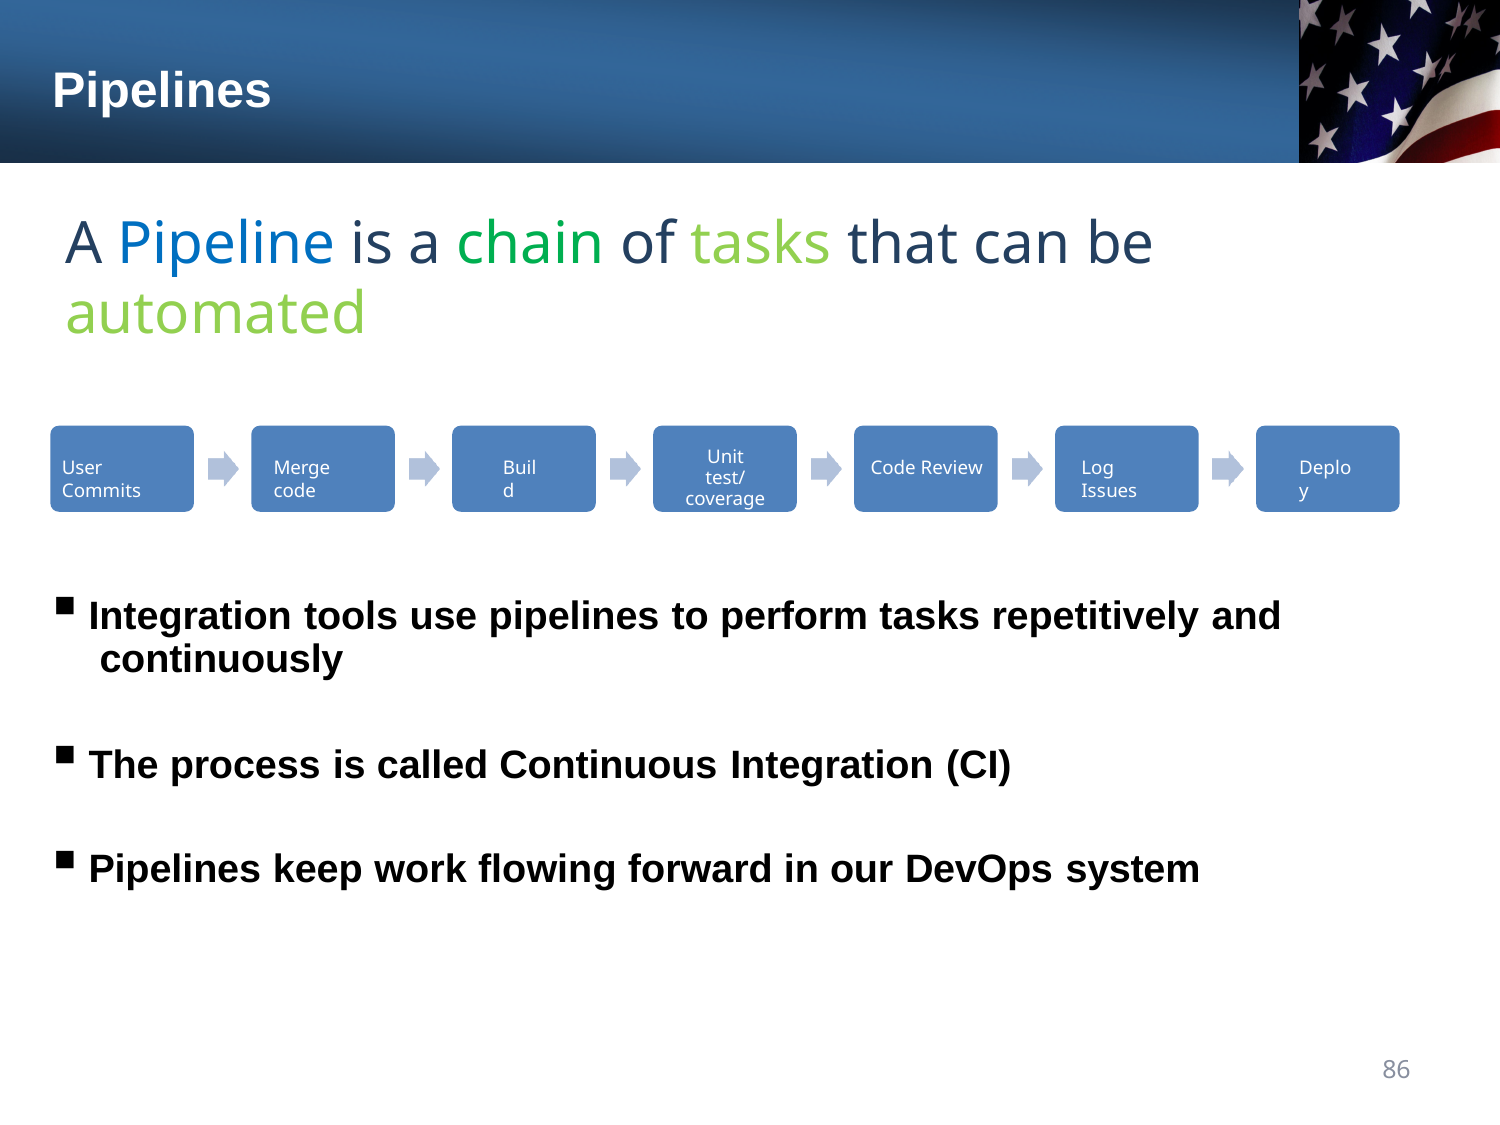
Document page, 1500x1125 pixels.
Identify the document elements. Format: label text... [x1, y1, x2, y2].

slide_number 86 [1376, 1049, 1417, 1125]
text_box [653, 425, 797, 512]
picture [208, 450, 239, 487]
picture [1212, 450, 1244, 487]
title Pipelines [50, 55, 275, 246]
text_box Deploy [1297, 453, 1360, 501]
text_box [251, 425, 395, 512]
text_box Log Issues [1079, 453, 1175, 501]
picture [1011, 450, 1043, 487]
text_box A Pipeline is a chain of tasks that can be automated [62, 203, 1406, 346]
text_box [50, 425, 194, 512]
text_box [1055, 425, 1199, 512]
text_box Integration tools use pipelines to perform tasks repetitively and continuously The process is called Continuous Integration (CI) Pipelines keep work flowing forward in our DevOps system [49, 586, 1287, 891]
text_box [452, 425, 596, 512]
picture [0, 0, 1500, 163]
text_box Merge code [271, 453, 376, 501]
text_box User Commits [59, 453, 185, 501]
text_box Unit test/coverage [666, 443, 785, 510]
picture [810, 450, 842, 487]
text_box [854, 425, 998, 512]
picture [408, 450, 440, 487]
text_box Code Review [868, 453, 984, 479]
text_box Build [500, 453, 548, 501]
text_box [1256, 425, 1400, 512]
picture [609, 450, 641, 487]
